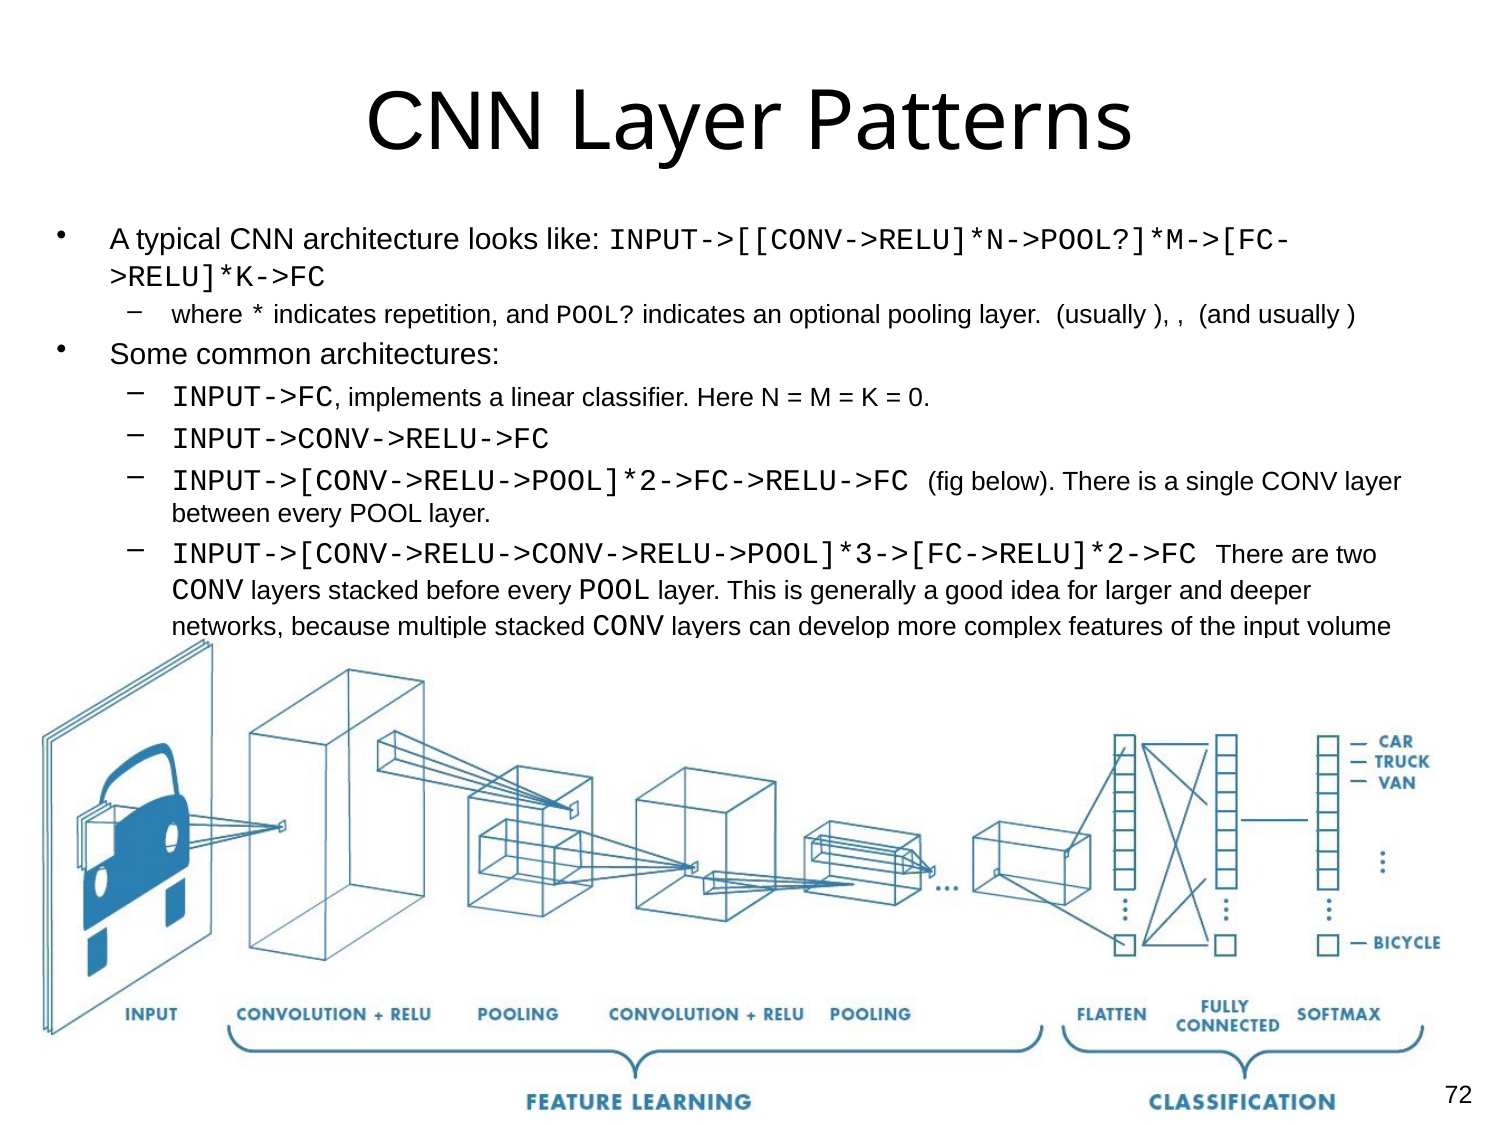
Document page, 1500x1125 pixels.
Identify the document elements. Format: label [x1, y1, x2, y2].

title [74, 44, 1426, 188]
picture [41, 637, 1442, 1112]
slide_number [1442, 1070, 1488, 1112]
